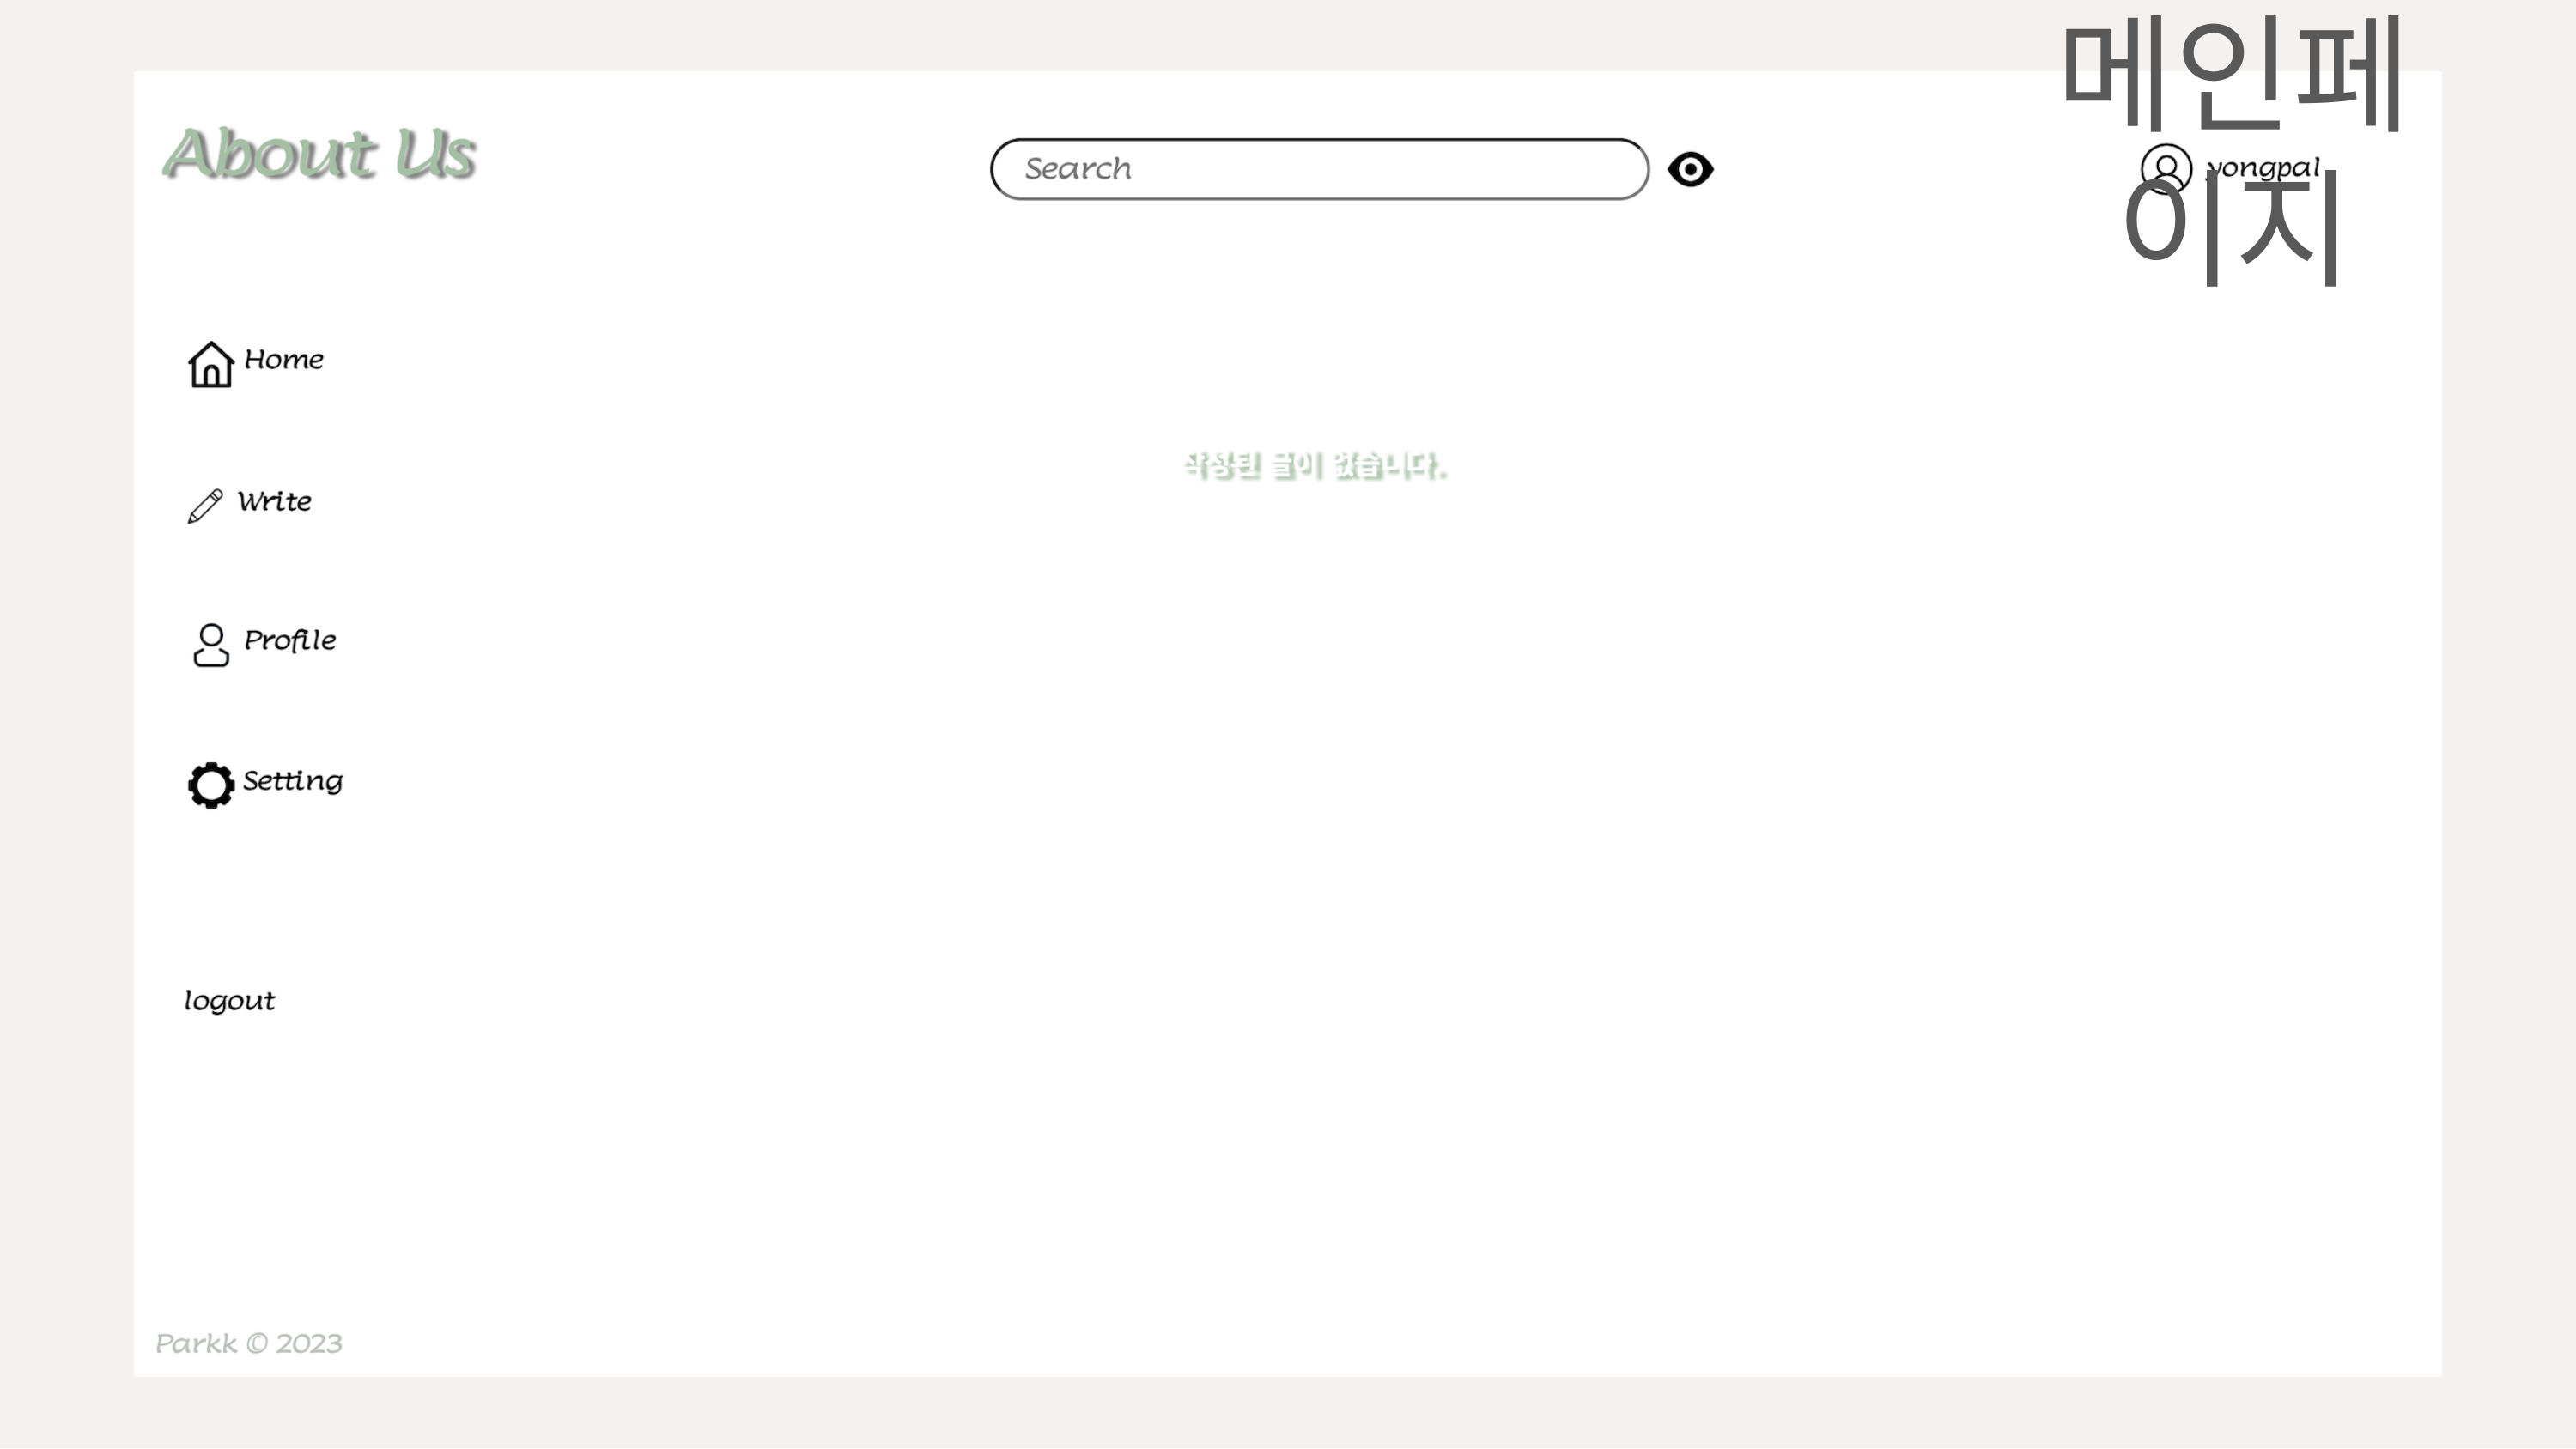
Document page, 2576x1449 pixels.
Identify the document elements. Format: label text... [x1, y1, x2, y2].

text_box 메인페이지 [1985, 0, 2483, 309]
picture [133, 71, 2442, 1378]
